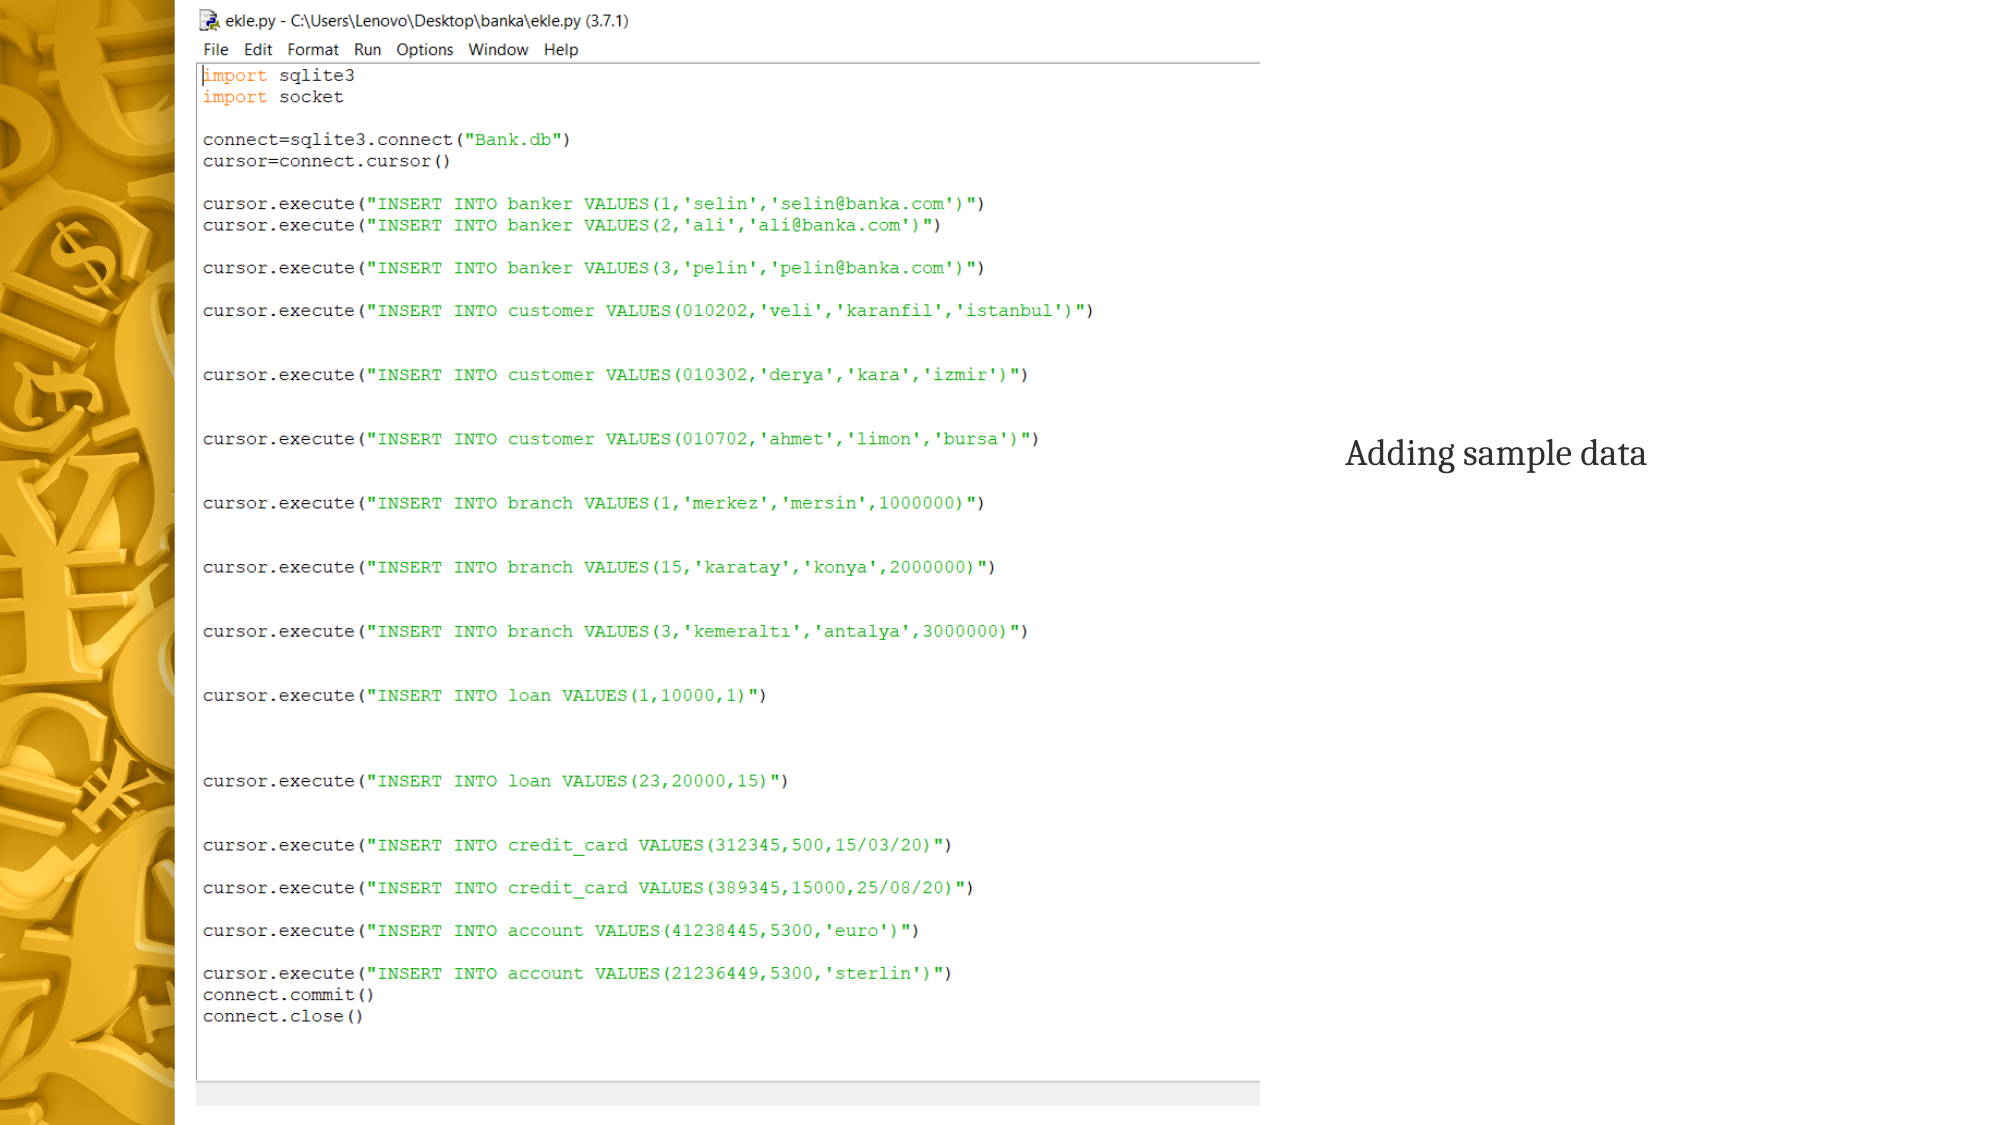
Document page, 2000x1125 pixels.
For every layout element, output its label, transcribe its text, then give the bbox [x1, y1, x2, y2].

picture [196, 5, 1260, 1106]
picture [0, 0, 175, 1125]
text_box Adding sample data [1330, 420, 1815, 481]
